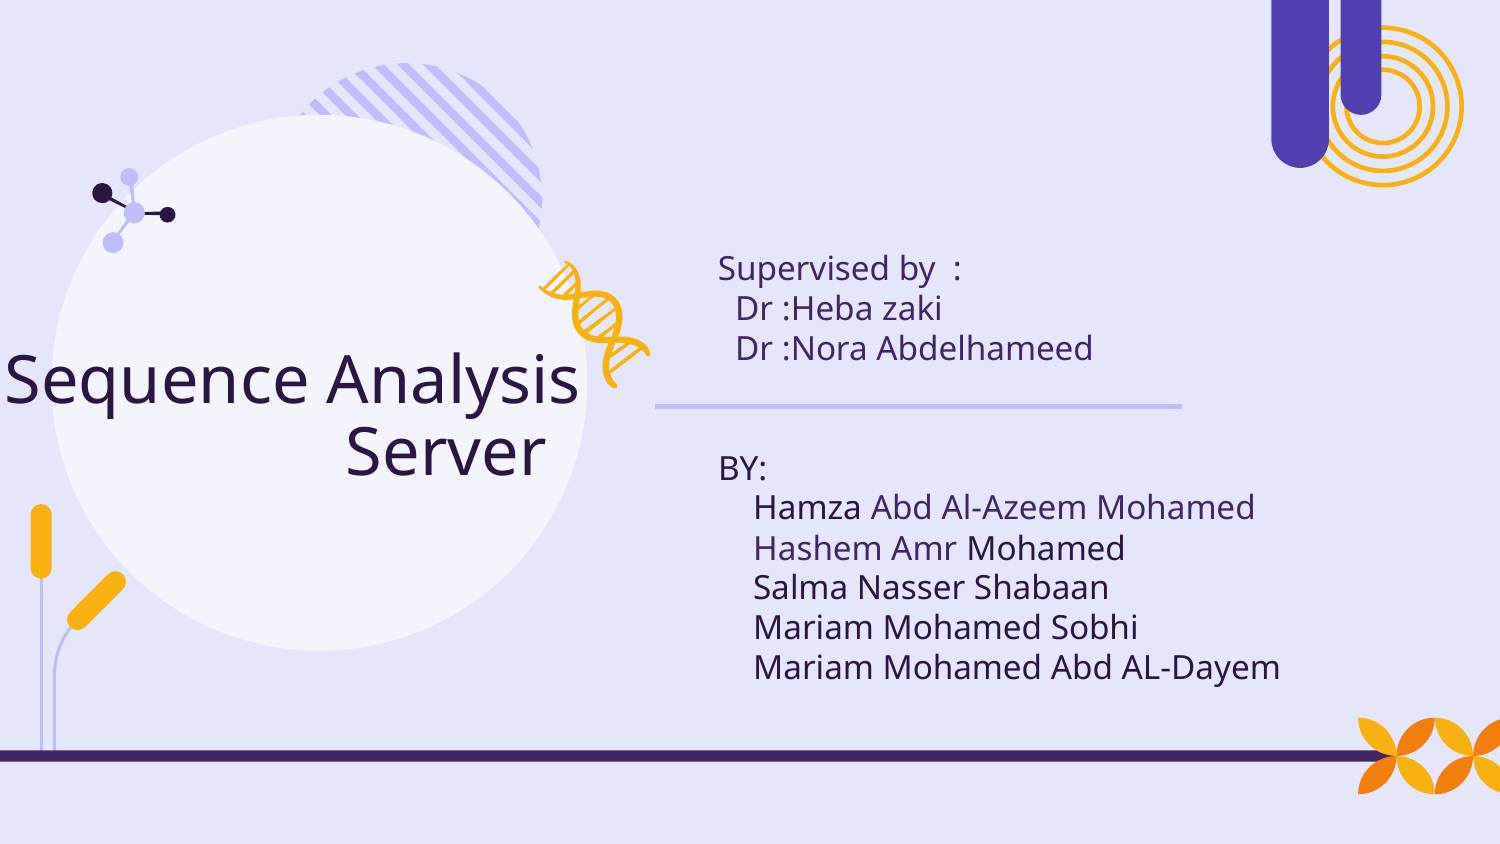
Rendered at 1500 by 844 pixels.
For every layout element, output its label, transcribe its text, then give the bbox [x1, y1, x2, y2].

text_box Supervised by : Dr :Heba zaki Dr :Nora Abdelhameed [703, 239, 1257, 375]
title Sequence Analysis Server [0, 225, 582, 611]
subtitle BY: Hamza Abd Al-Azeem Mohamed Hashem Amr Mohamed Salma Nasser Shabaan Mariam Mohamed Sobhi Mariam Mohamed Abd AL-Dayem [703, 437, 1439, 697]
